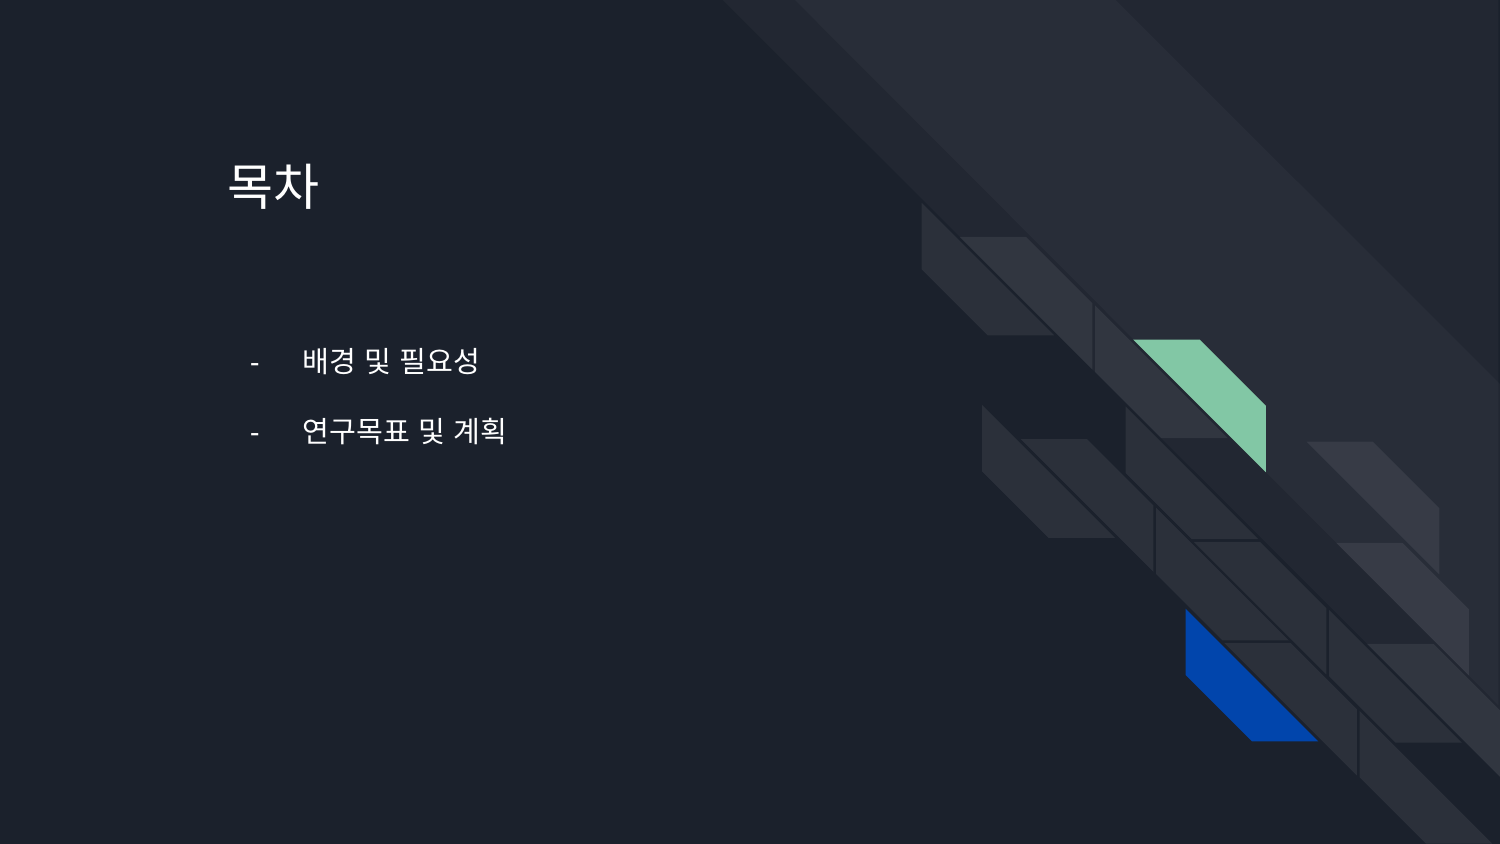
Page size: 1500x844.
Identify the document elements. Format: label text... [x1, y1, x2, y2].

text_box 목차 [212, 140, 1368, 221]
text_box 배경 및 필요성 연구목표 및 계획 [212, 293, 1054, 703]
